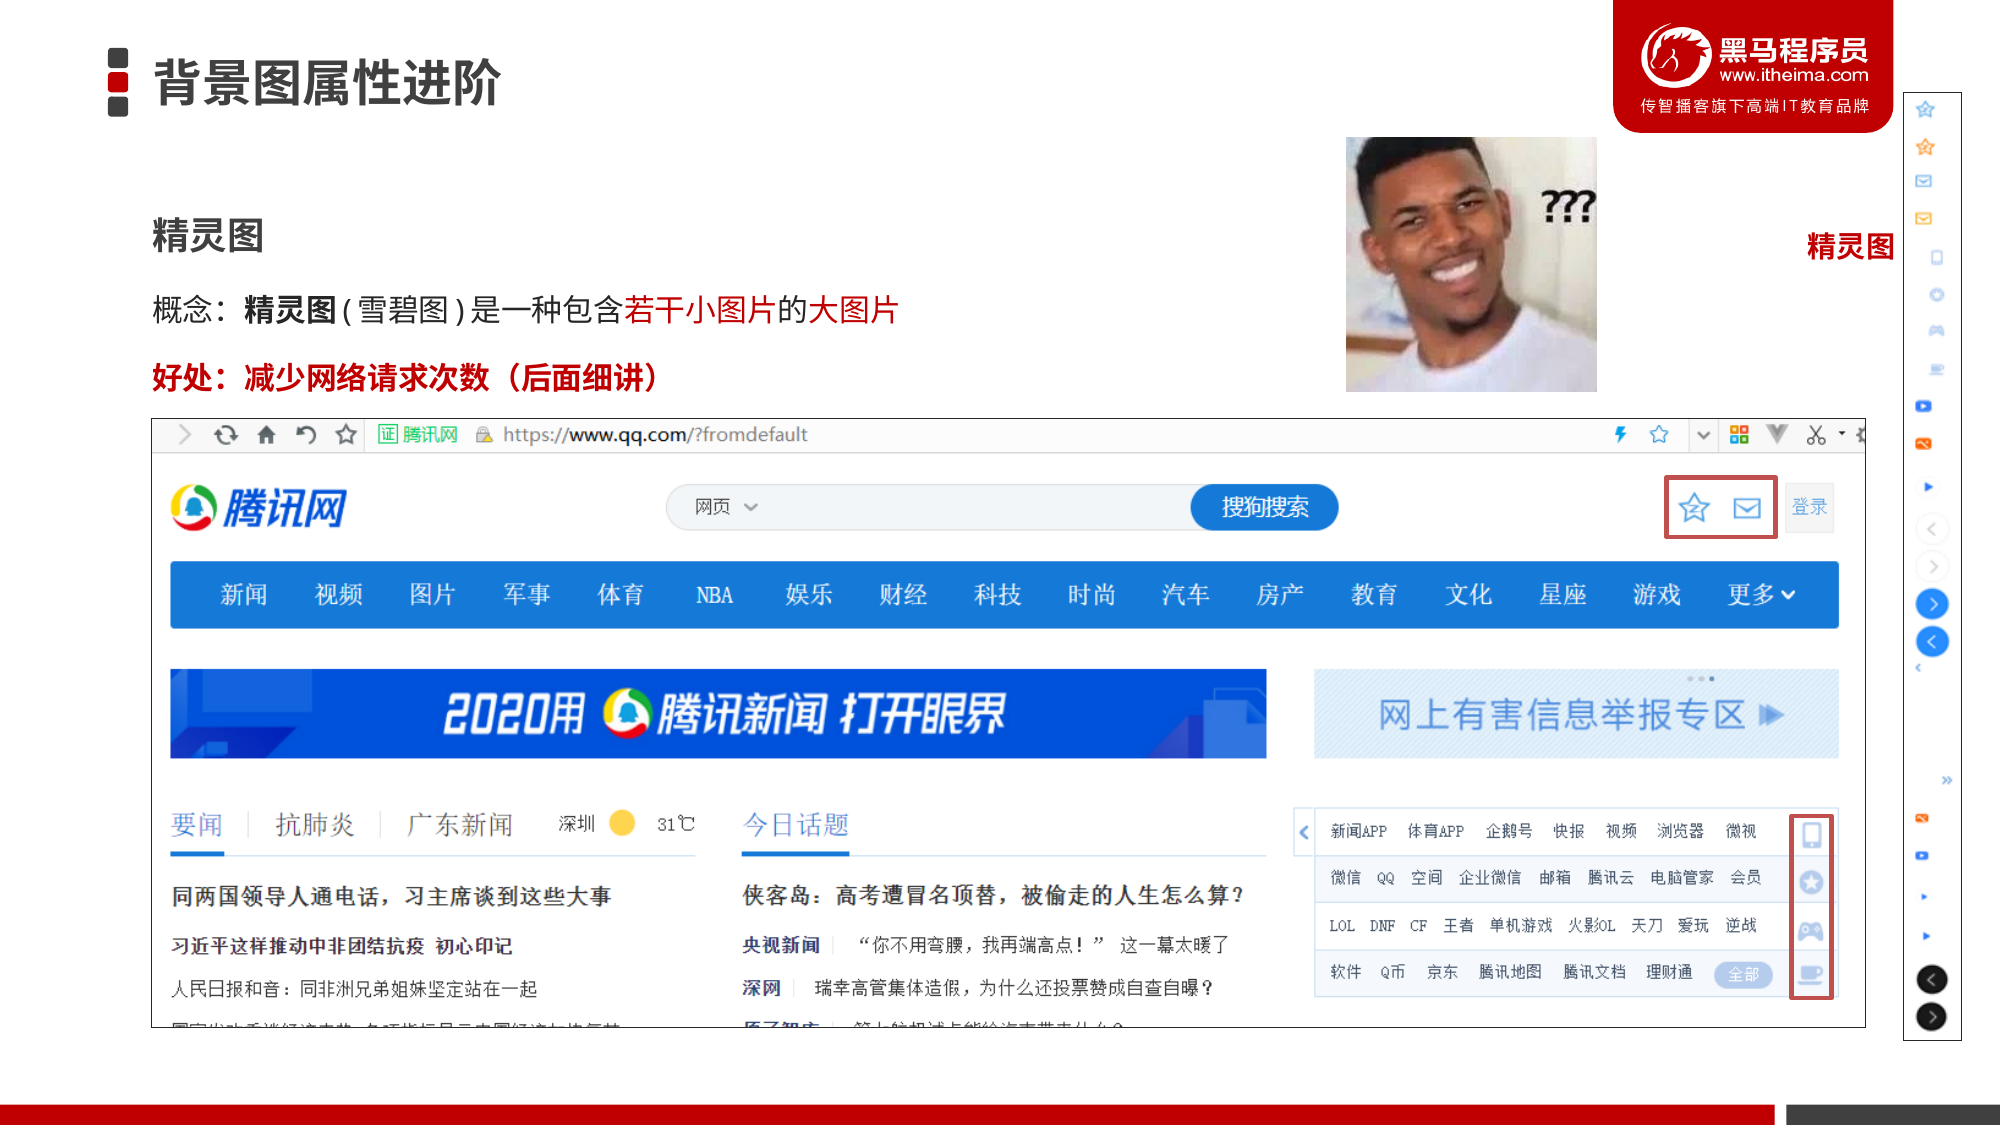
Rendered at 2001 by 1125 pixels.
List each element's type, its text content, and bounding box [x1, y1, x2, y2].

picture [1616, 11, 1894, 125]
text_box 概念：精灵图(雪碧图)是一种包含若干小图片的大图片 好处：减少网络请求次数（后面细讲） [137, 265, 980, 405]
text_box 精灵图 [1782, 220, 1898, 271]
title 背景图属性进阶 [137, 38, 1577, 124]
list 精灵图 [137, 192, 638, 265]
picture [1345, 137, 1597, 392]
picture [1903, 92, 1962, 1042]
picture [150, 418, 1867, 1028]
